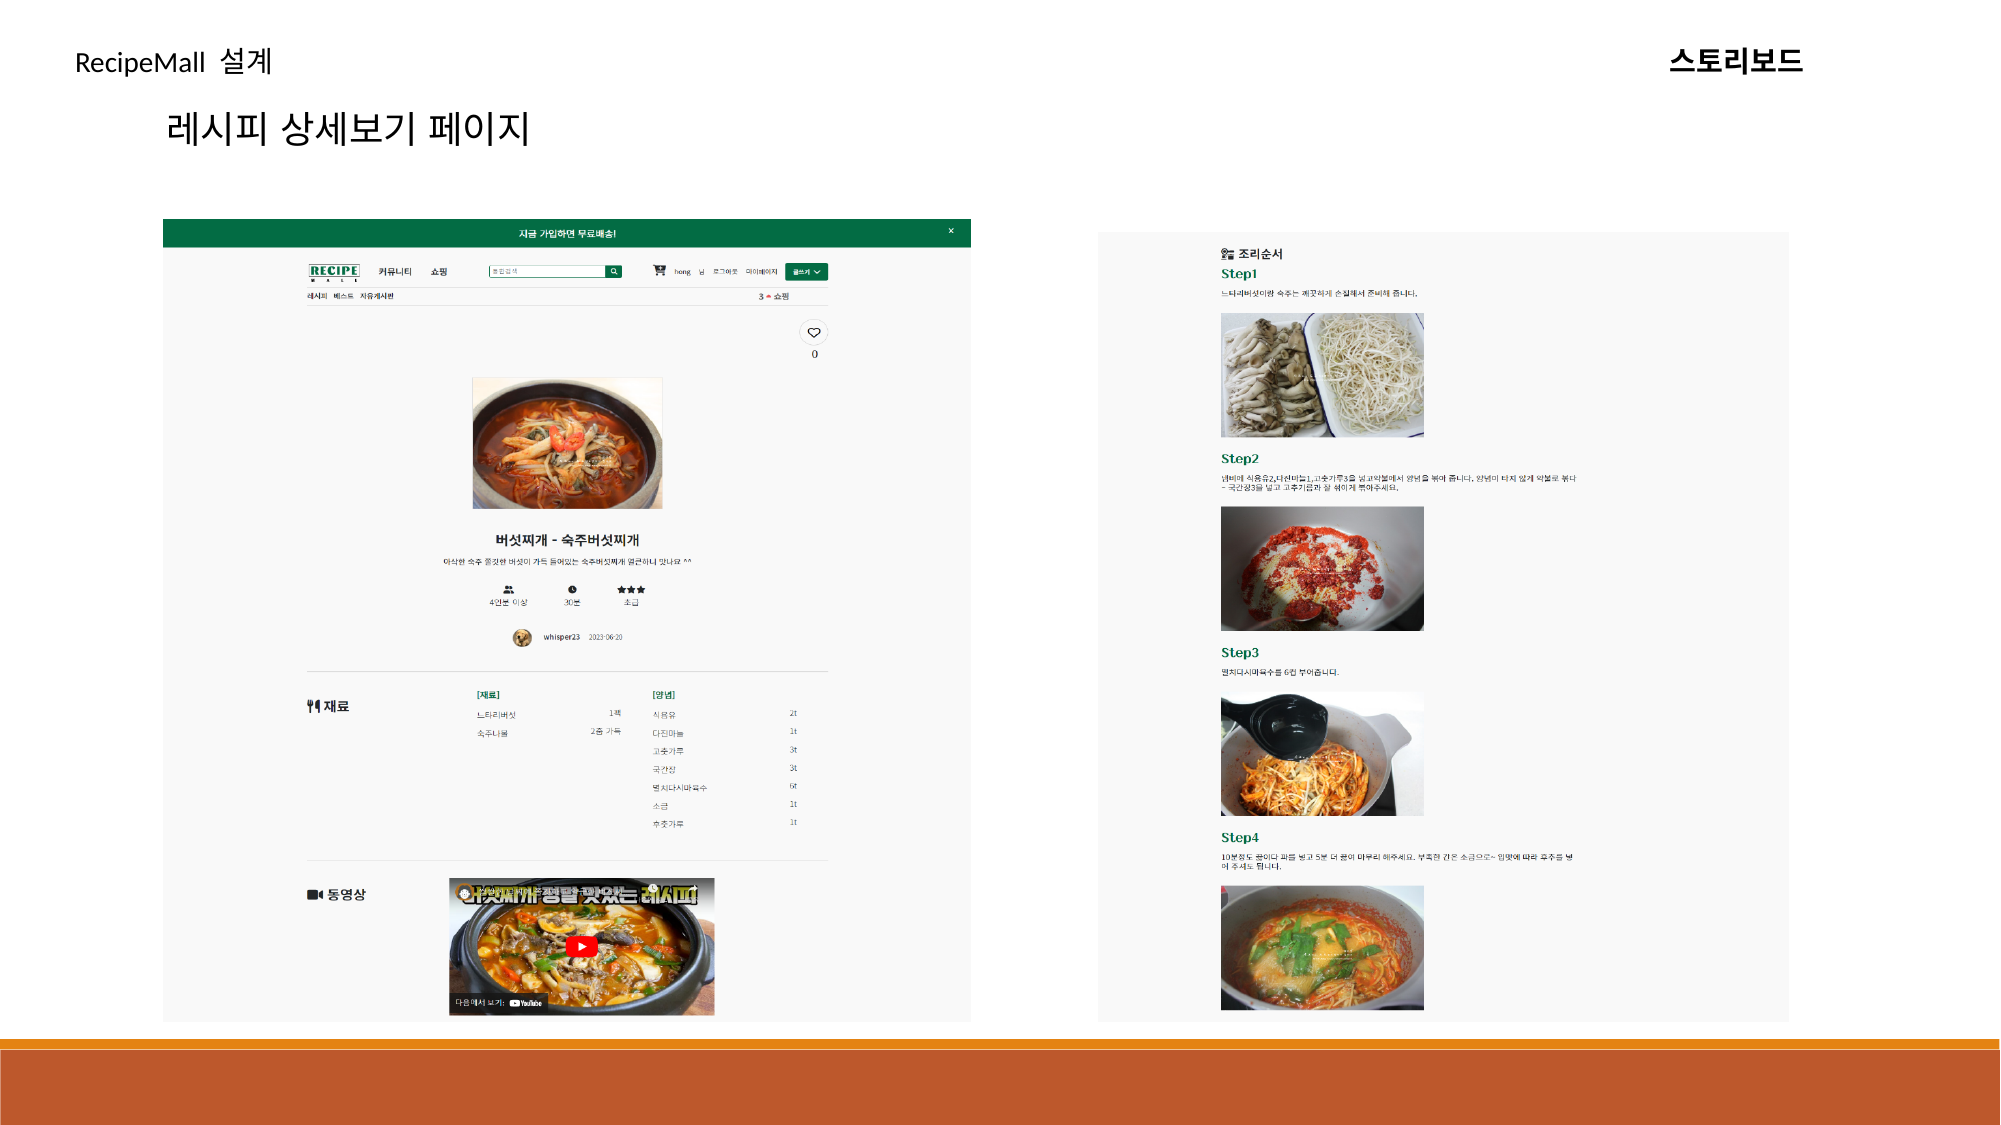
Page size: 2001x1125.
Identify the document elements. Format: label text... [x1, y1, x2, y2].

picture [1097, 231, 1790, 1023]
text_box 레시피 상세보기 페이지 [151, 98, 806, 159]
text_box RecipeMall 설계 [60, 36, 328, 86]
text_box 스토리보드 [1654, 36, 1923, 86]
picture [163, 219, 971, 1023]
